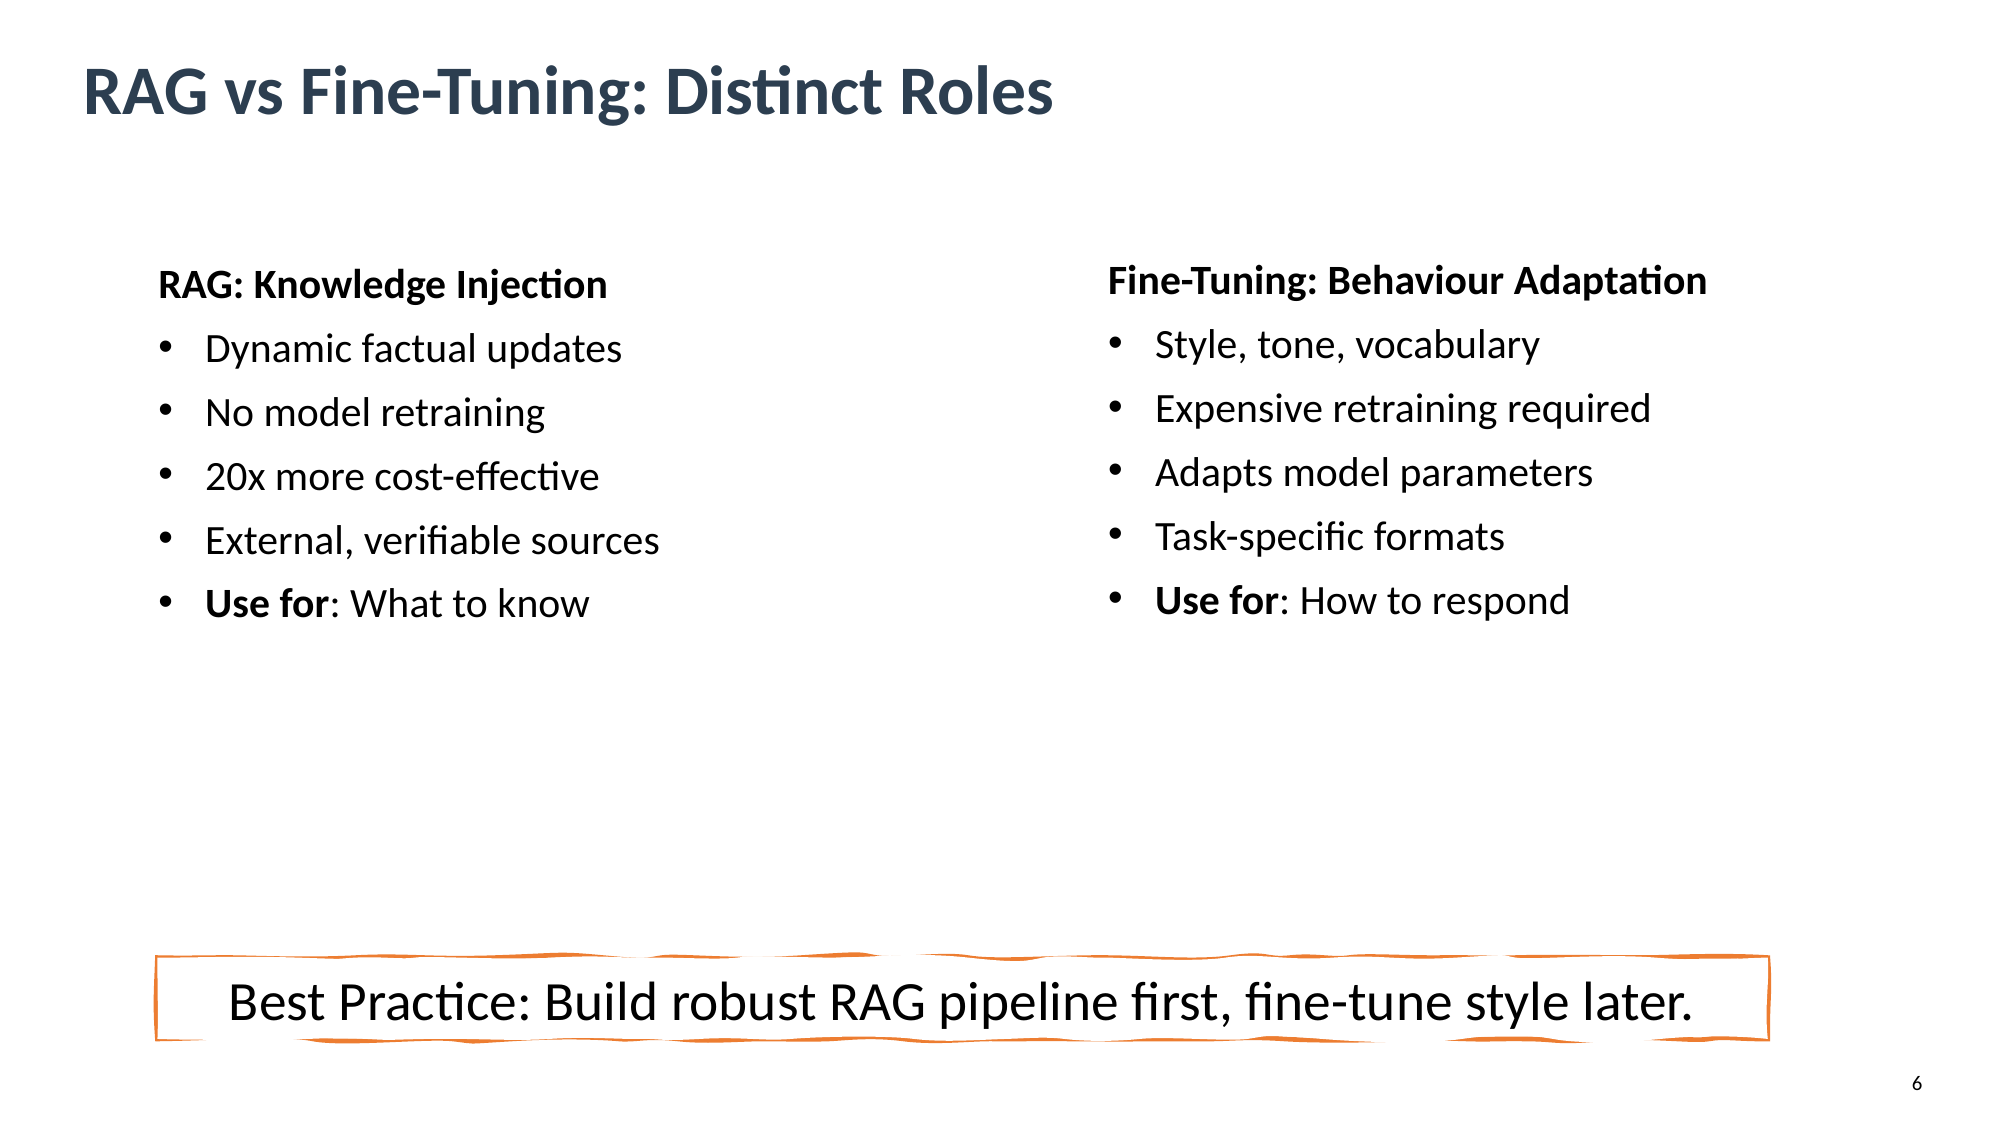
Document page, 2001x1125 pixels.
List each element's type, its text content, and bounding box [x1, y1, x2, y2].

text_box 6 [1896, 1062, 1938, 1103]
text_box Best Practice: Build robust RAG pipeline first, fine-tune style later. [154, 953, 1770, 1043]
text_box RAG vs Fine-Tuning: Distinct Roles [69, 37, 1071, 136]
text_box Fine-Tuning: Behaviour Adaptation Style, tone, vocabulary Expensive retraining required Adapts model parameters Task-specific formats Use for: How to respond [1093, 245, 1813, 630]
text_box RAG: Knowledge Injection Dynamic factual updates No model retraining 20x more cost-effective External, verifiable sources Use for: What to know [143, 249, 863, 634]
